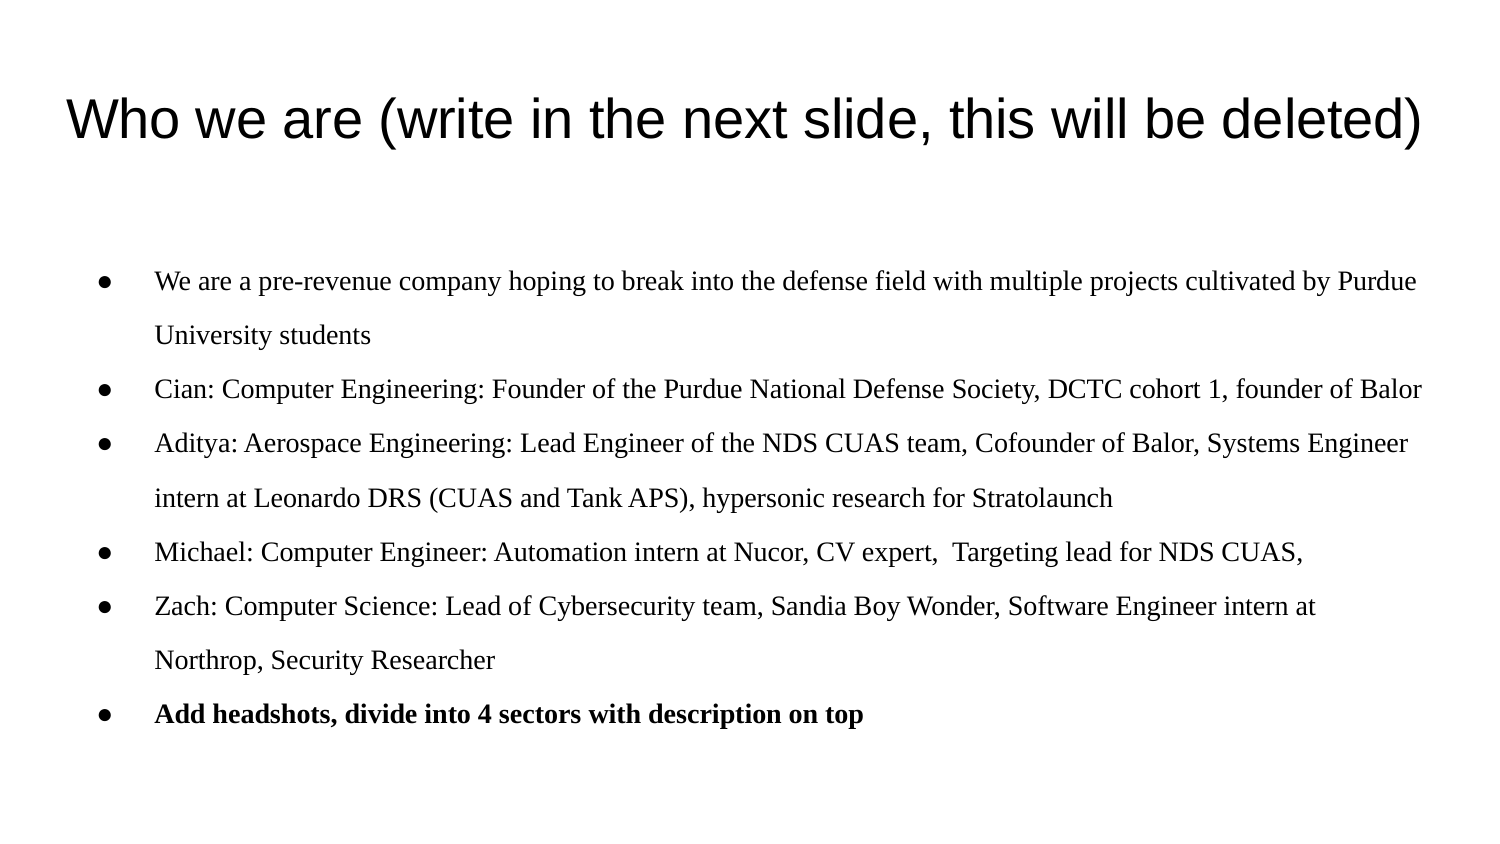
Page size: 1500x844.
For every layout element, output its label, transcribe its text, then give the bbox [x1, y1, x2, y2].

list We are a pre-revenue company hoping to break into the defense field with multiple projects cultivated by Purdue University students Cian: Computer Engineering: Founder of the Purdue National Defense Society, DCTC cohort 1, founder of Balor Aditya: Aerospace Engineering: Lead Engineer of the NDS CUAS team, Cofounder of Balor, Systems Engineer intern at Leonardo DRS (CUAS and Tank APS), hypersonic research for Stratolaunch Michael: Computer Engineer: Automation intern at Nucor, CV expert, Targeting lead for NDS CUAS, Zach: Computer Science: Lead of Cybersecurity team, Sandia Boy Wonder, Software Engineer intern at Northrop, Security Researcher Add headshots, divide into 4 sectors with description on top [51, 189, 1449, 750]
title Who we are (write in the next slide, this will be deleted) [51, 72, 1449, 167]
